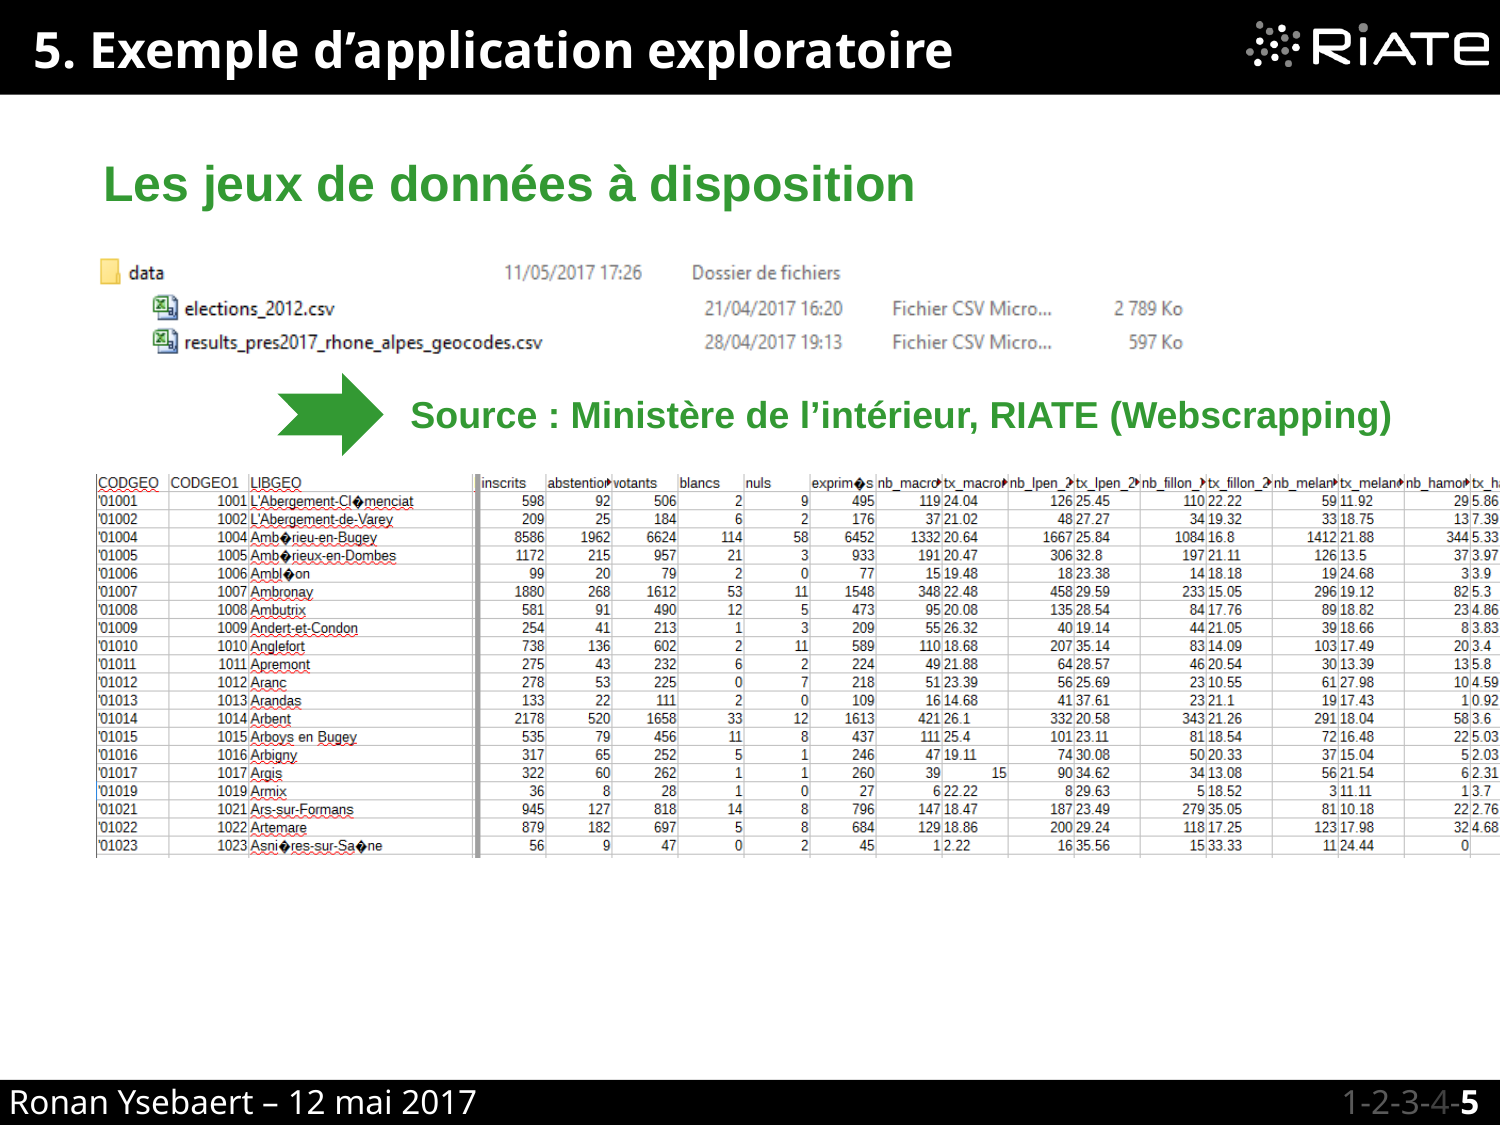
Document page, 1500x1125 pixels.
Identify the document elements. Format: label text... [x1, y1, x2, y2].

text_box 1-2-3-4-5 [834, 1073, 1495, 1125]
text_box [0, 0, 1500, 97]
text_box Les jeux de données à disposition [88, 144, 1388, 219]
text_box [655, 1078, 834, 1125]
picture [1245, 21, 1489, 67]
picture [95, 474, 1500, 858]
text_box [275, 371, 386, 459]
text_box Source : Ministère de l’intérieur, RIATE (Webscrapping) [395, 383, 1447, 444]
text_box Ronan Ysebaert – 12 mai 2017 [0, 1073, 655, 1125]
text_box 5. Exemple d’application exploratoire [19, 10, 1152, 86]
picture [88, 254, 1199, 362]
text_box [1495, 1078, 1500, 1125]
